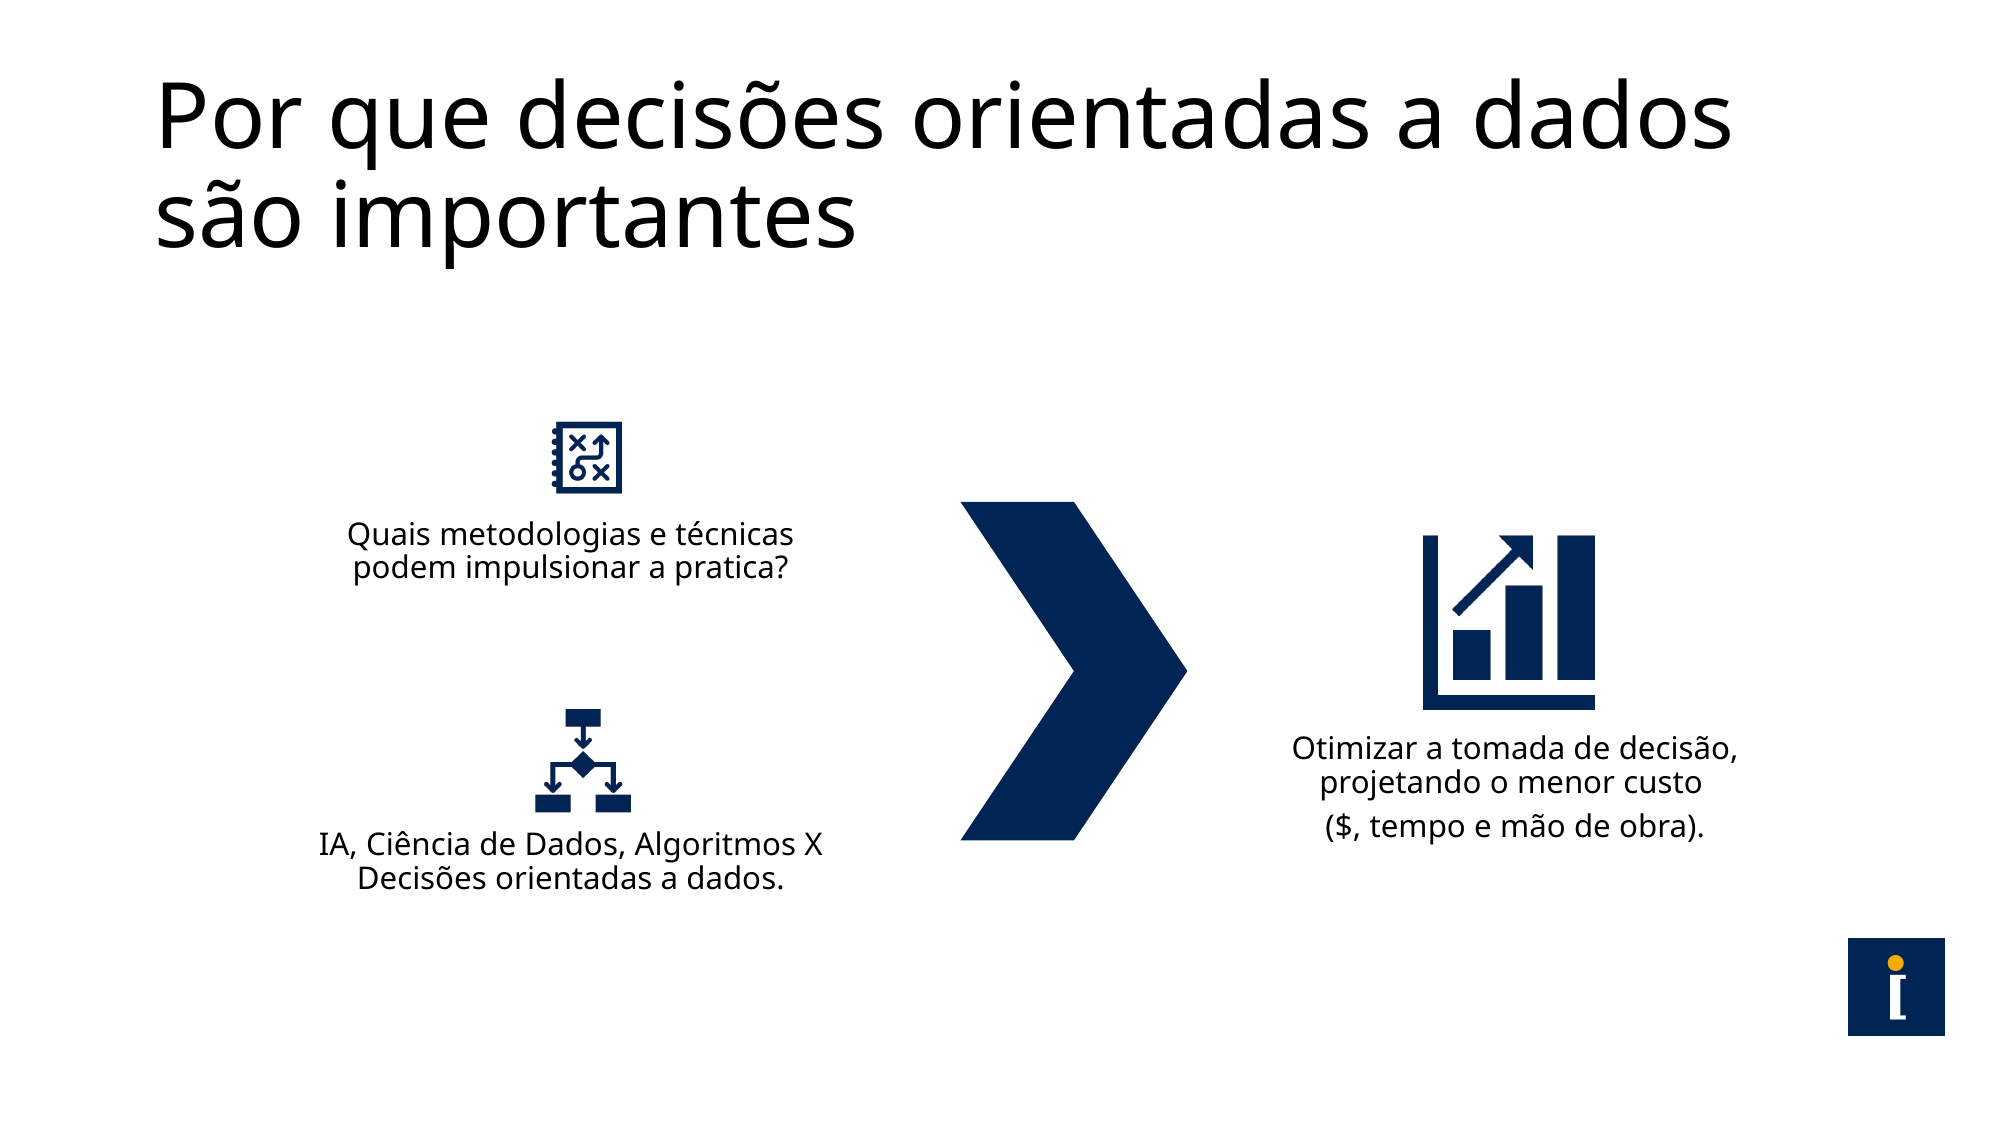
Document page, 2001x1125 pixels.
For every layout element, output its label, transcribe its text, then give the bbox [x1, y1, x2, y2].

title Por que decisões orientadas a dados são importantes [139, 59, 1865, 278]
picture [1847, 938, 1946, 1036]
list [105, 346, 1899, 1035]
